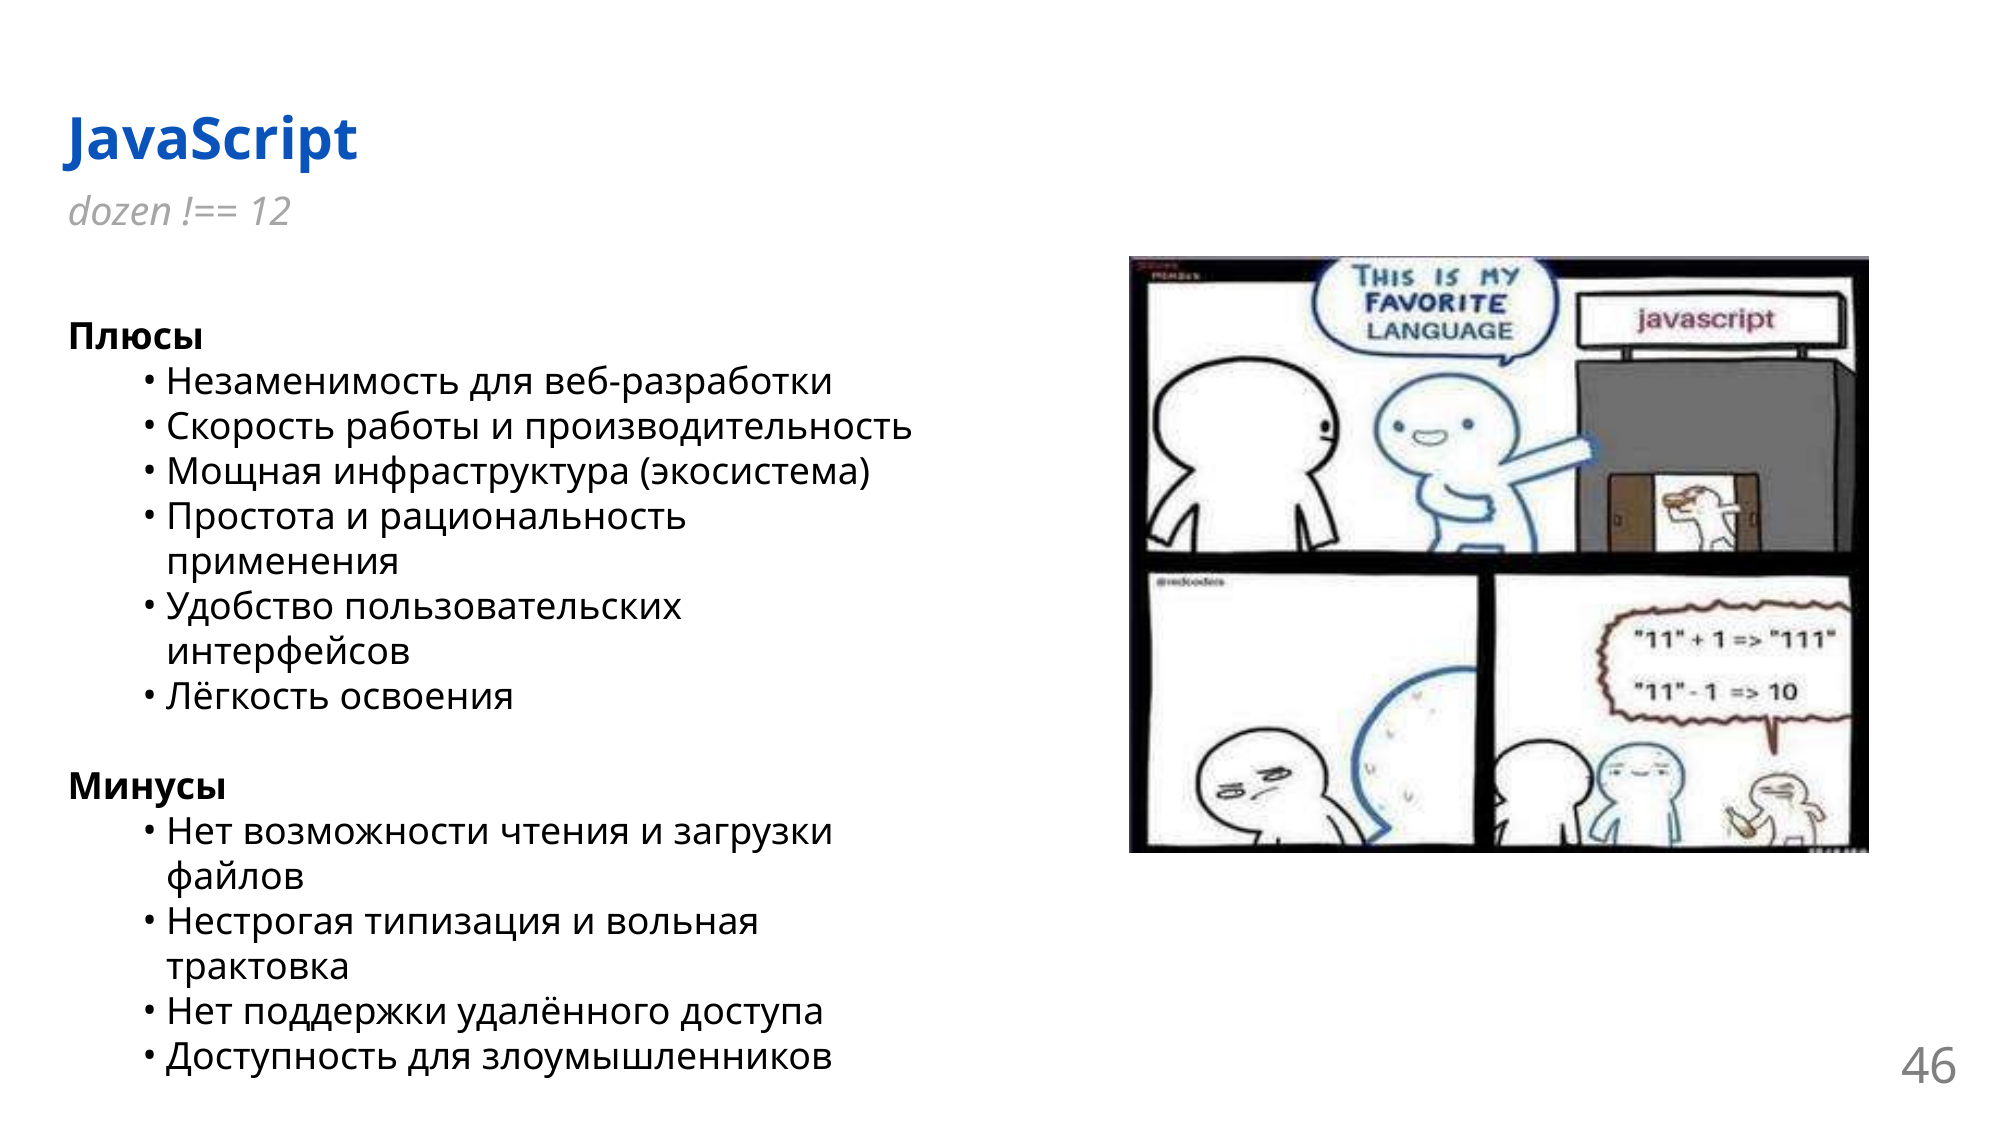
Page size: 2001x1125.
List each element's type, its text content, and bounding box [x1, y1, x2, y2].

title JavaScript [65, 39, 763, 134]
text_box 46 [1875, 1026, 1984, 1101]
picture [1128, 256, 1869, 853]
text_box dozen !== 12 Плюсы Незаменимость для веб-разработки Скорость работы и производительность Мощная инфраструктура (экосистема) Простота и рациональность применения Удобство пользовательских интерфейсов Лёгкость освоения Минусы Нет возможности чтения и загрузки файлов Нестрогая типизация и вольная трактовка Нет поддержки удалённого доступа Доступность для злоумышленников [65, 134, 915, 1077]
